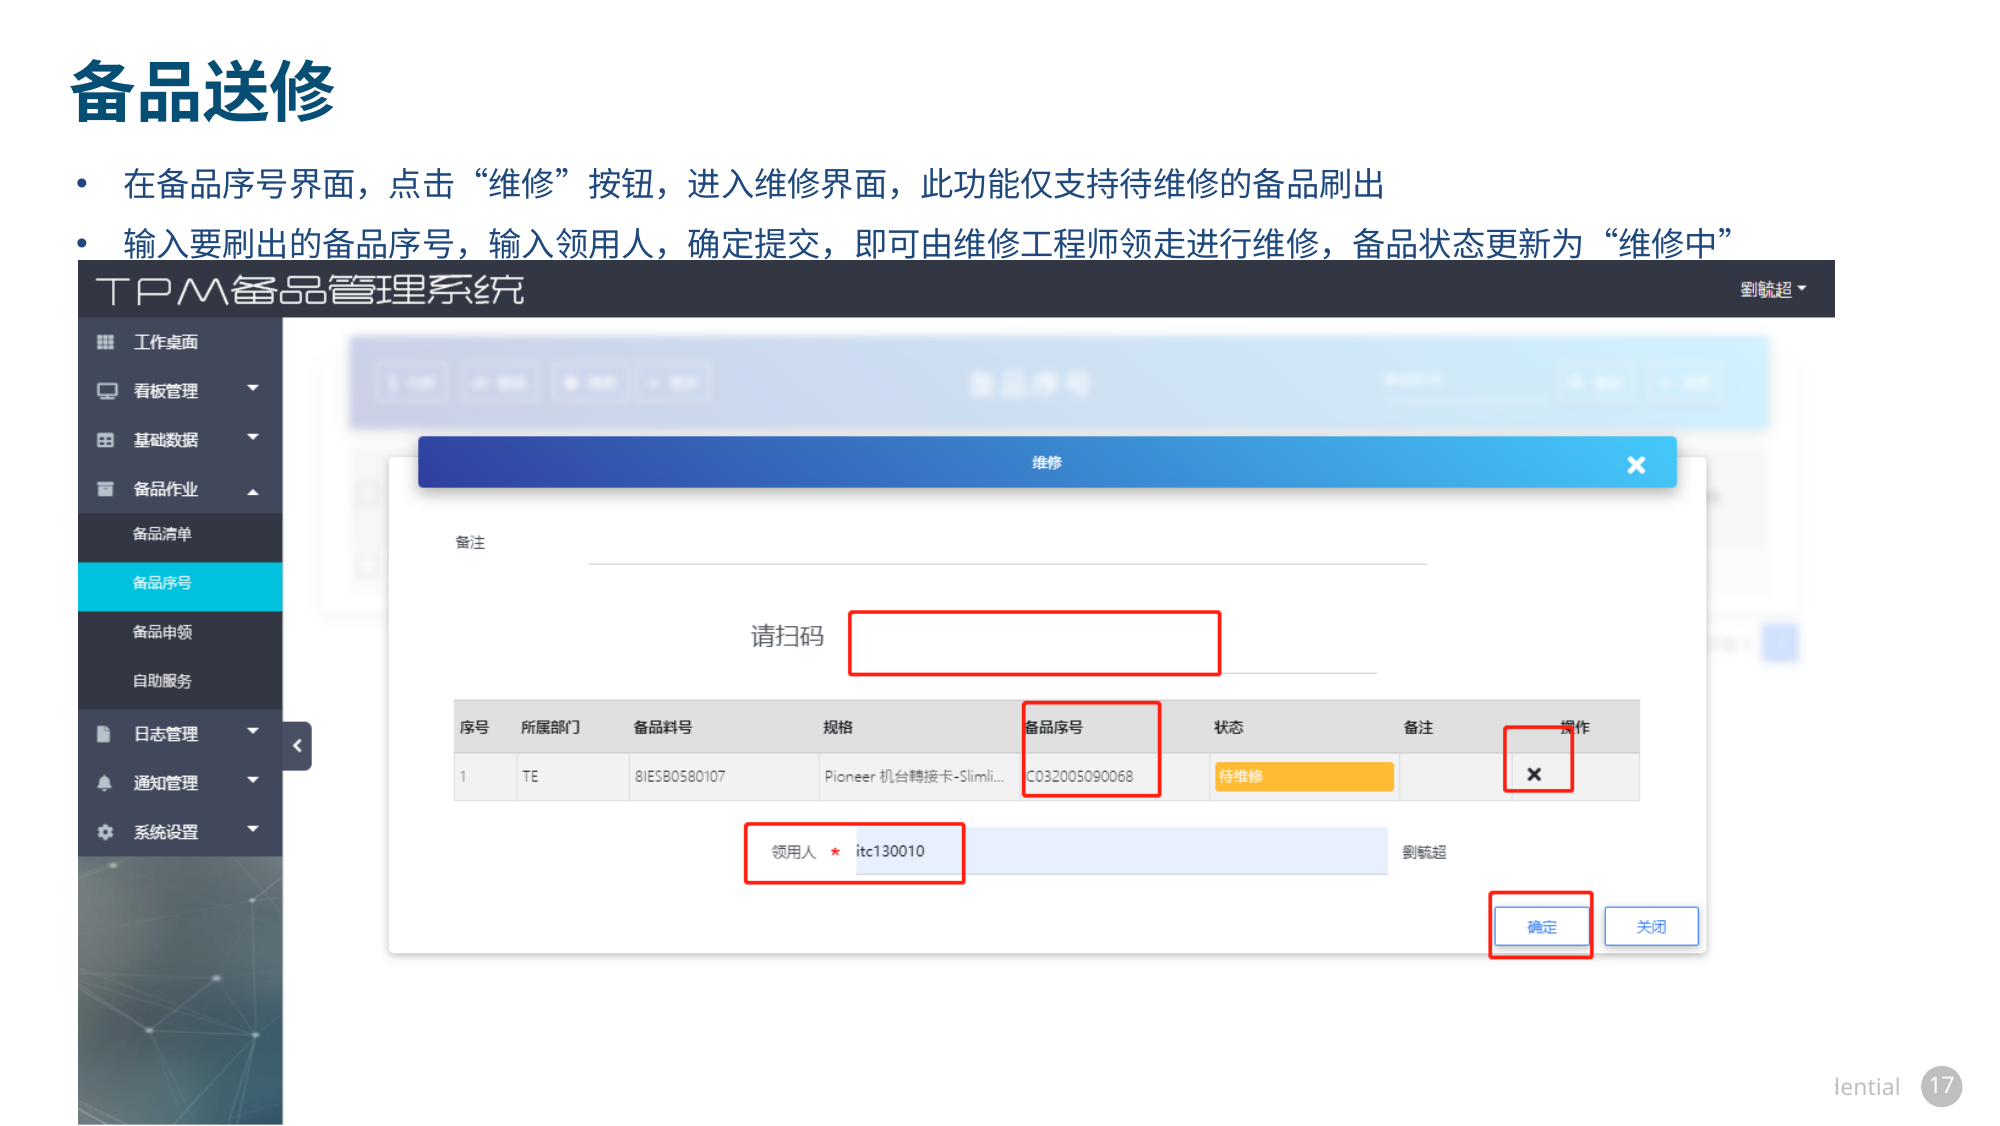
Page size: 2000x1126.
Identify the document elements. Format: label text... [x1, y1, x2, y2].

title 备品送修 [54, 42, 355, 139]
text_box 在备品序号界面，点击“维修”按钮，进入维修界面，此功能仅支持待维修的备品刷出 输入要刷出的备品序号，输入领用人，确定提交，即可由维修工程师领走进行维修，备品状态更新为“维修中” [61, 135, 1815, 490]
picture [78, 259, 1835, 1126]
